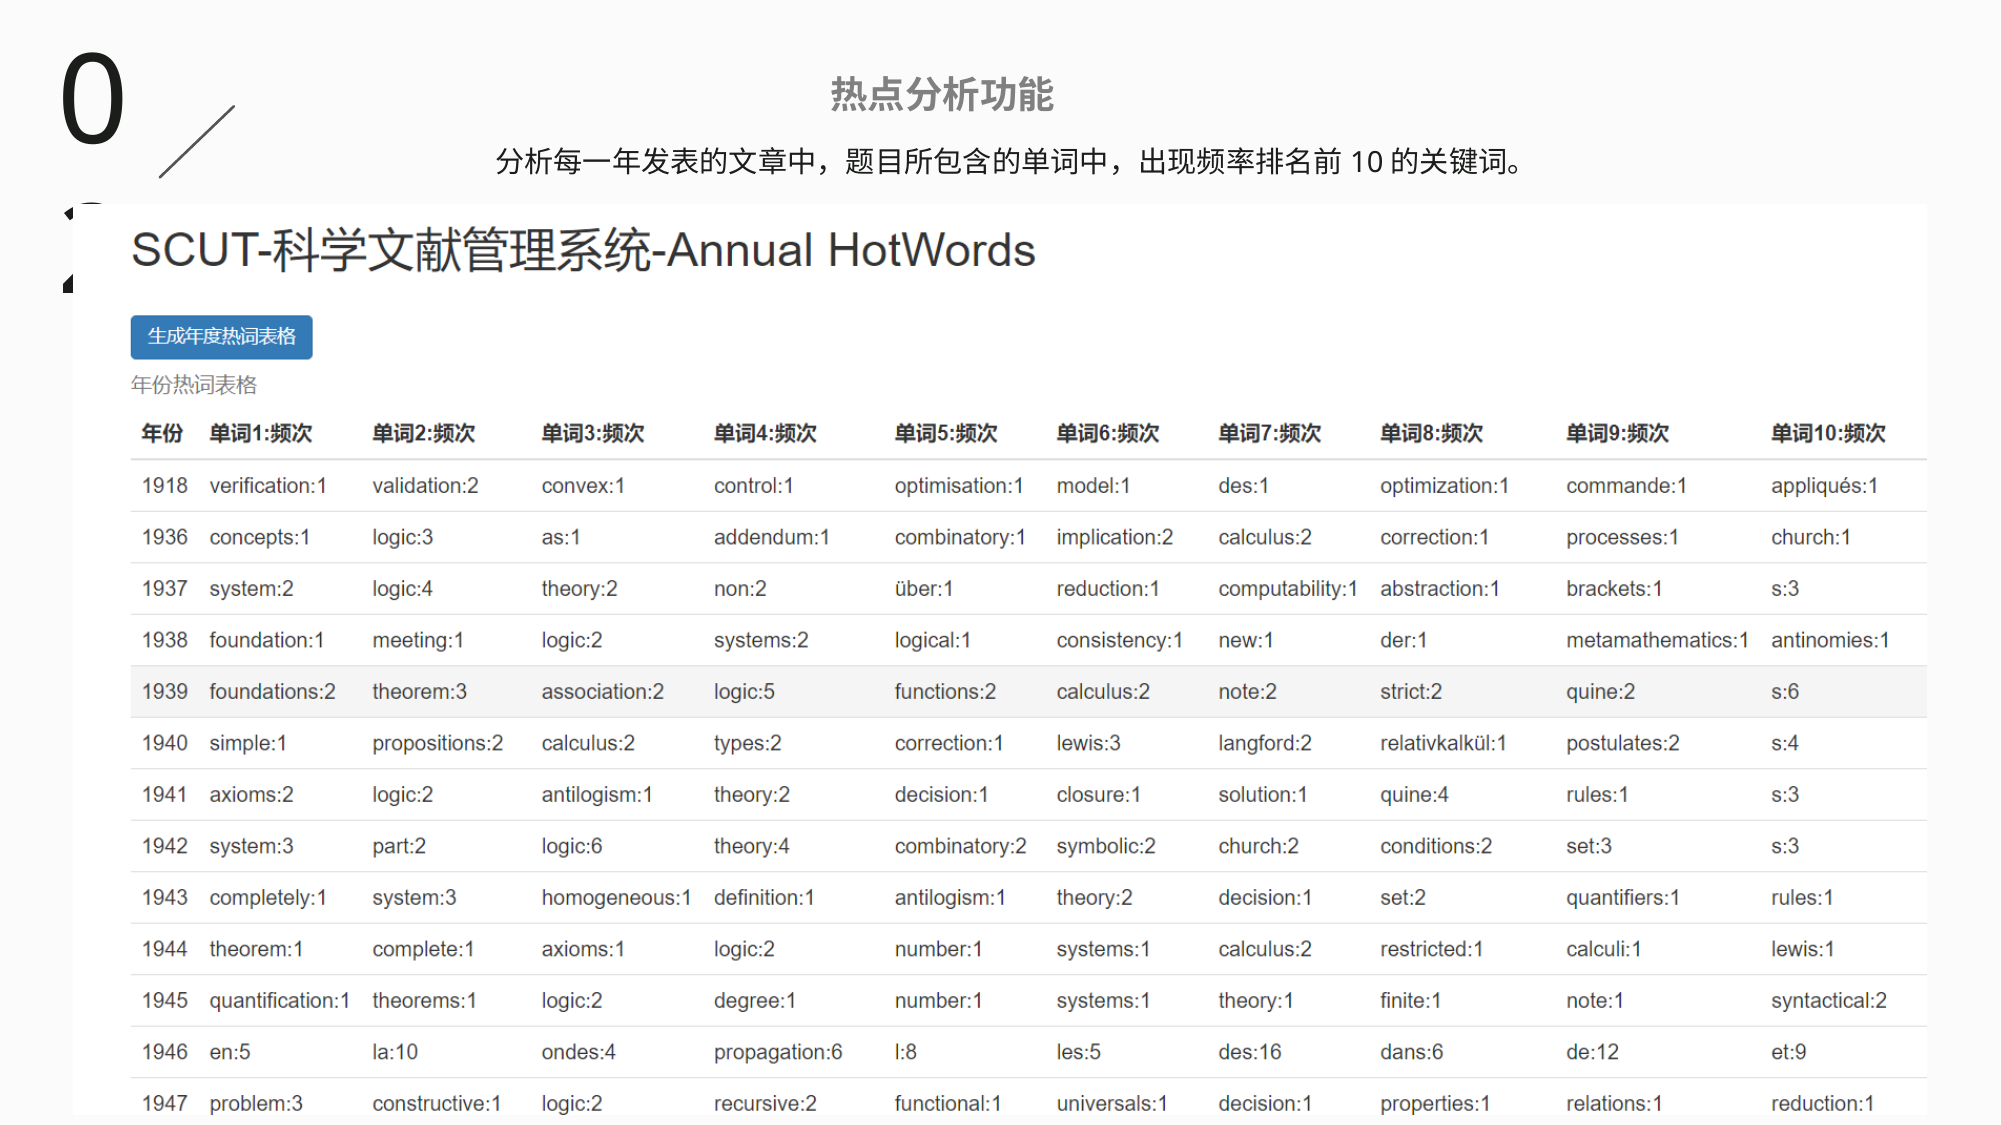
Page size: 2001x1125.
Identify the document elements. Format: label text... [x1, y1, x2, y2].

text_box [159, 106, 234, 178]
picture [73, 204, 1927, 1115]
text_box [494, 70, 1514, 204]
text_box 02 [42, 10, 214, 326]
